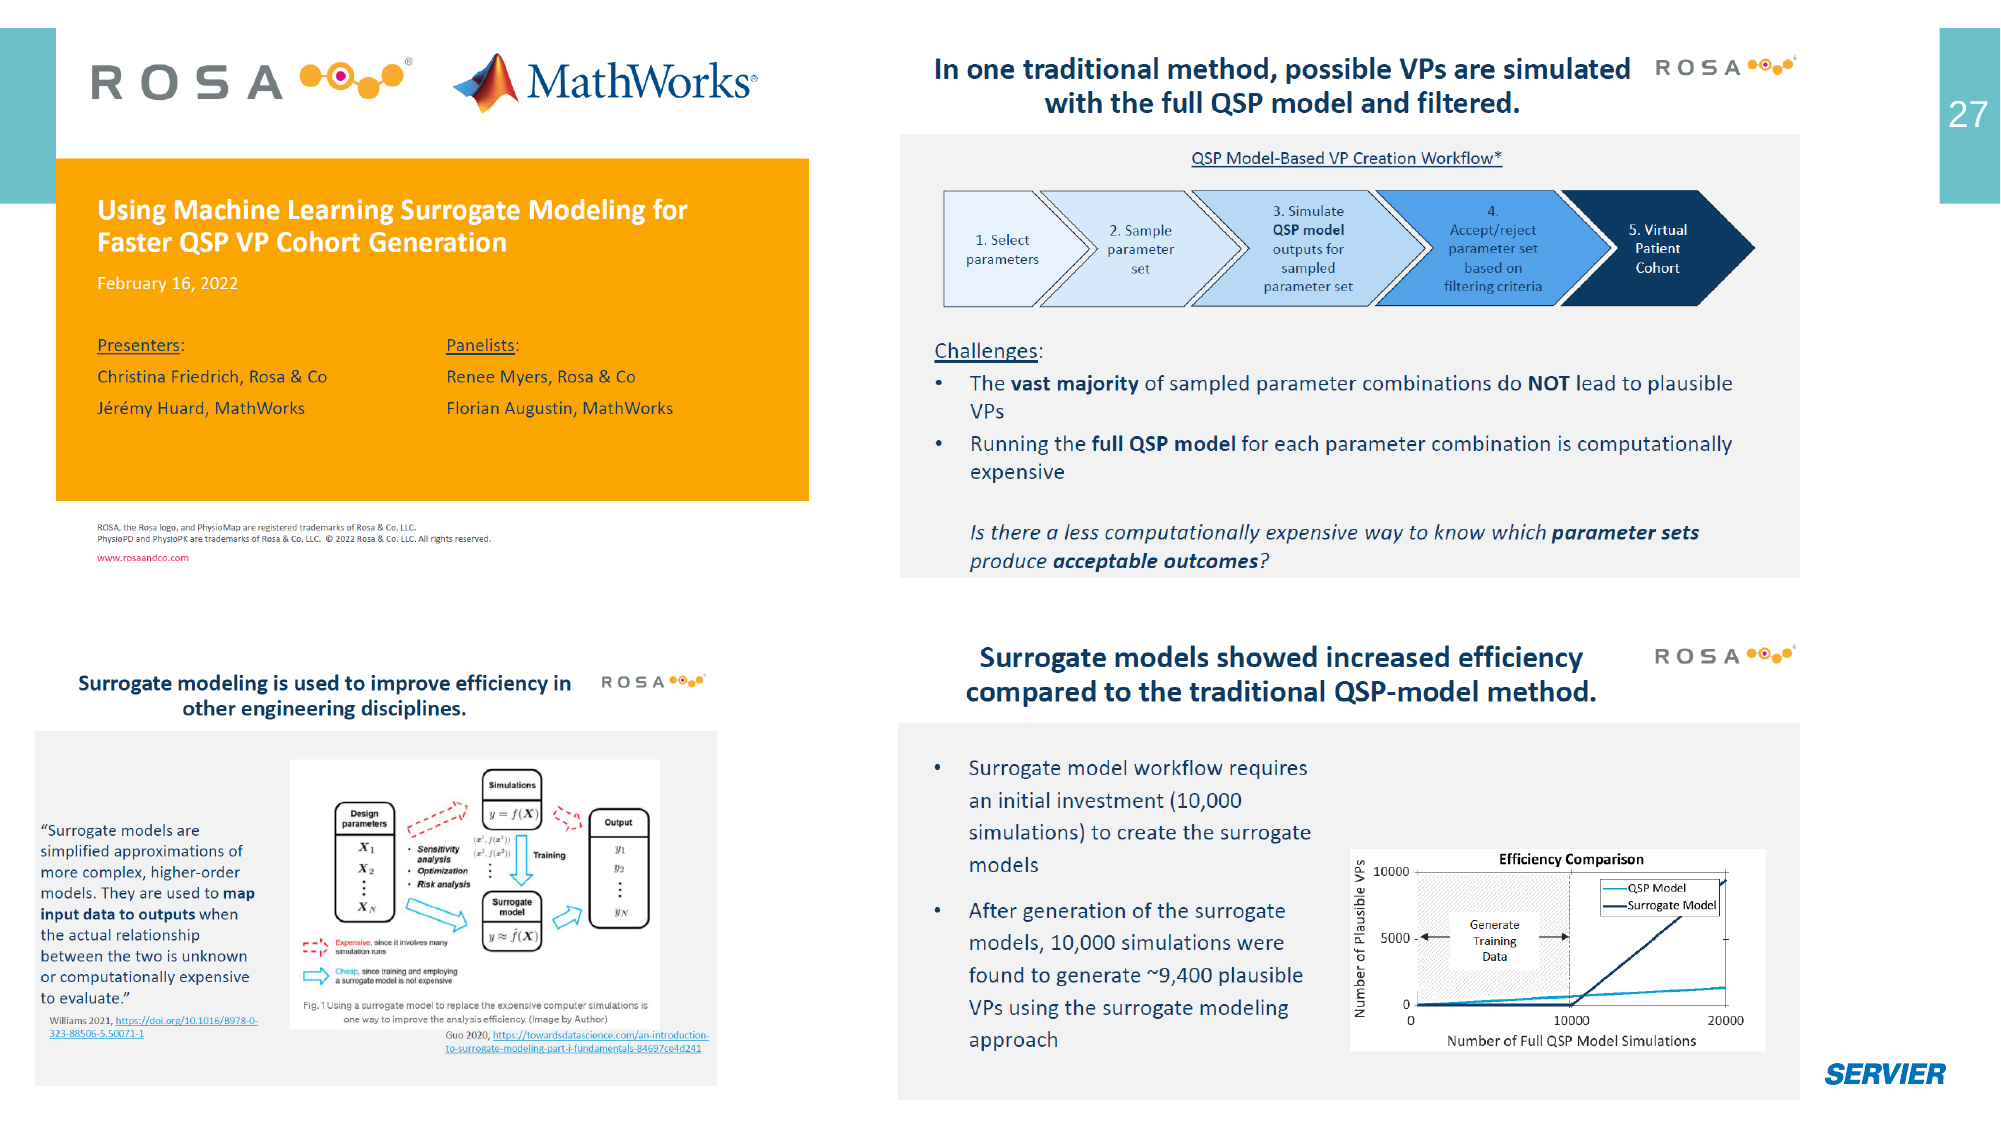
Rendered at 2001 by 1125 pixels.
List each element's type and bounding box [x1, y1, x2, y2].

picture [899, 48, 1800, 578]
picture [1825, 1063, 1946, 1085]
picture [35, 670, 717, 1086]
picture [56, 20, 809, 578]
picture [898, 632, 1800, 1100]
